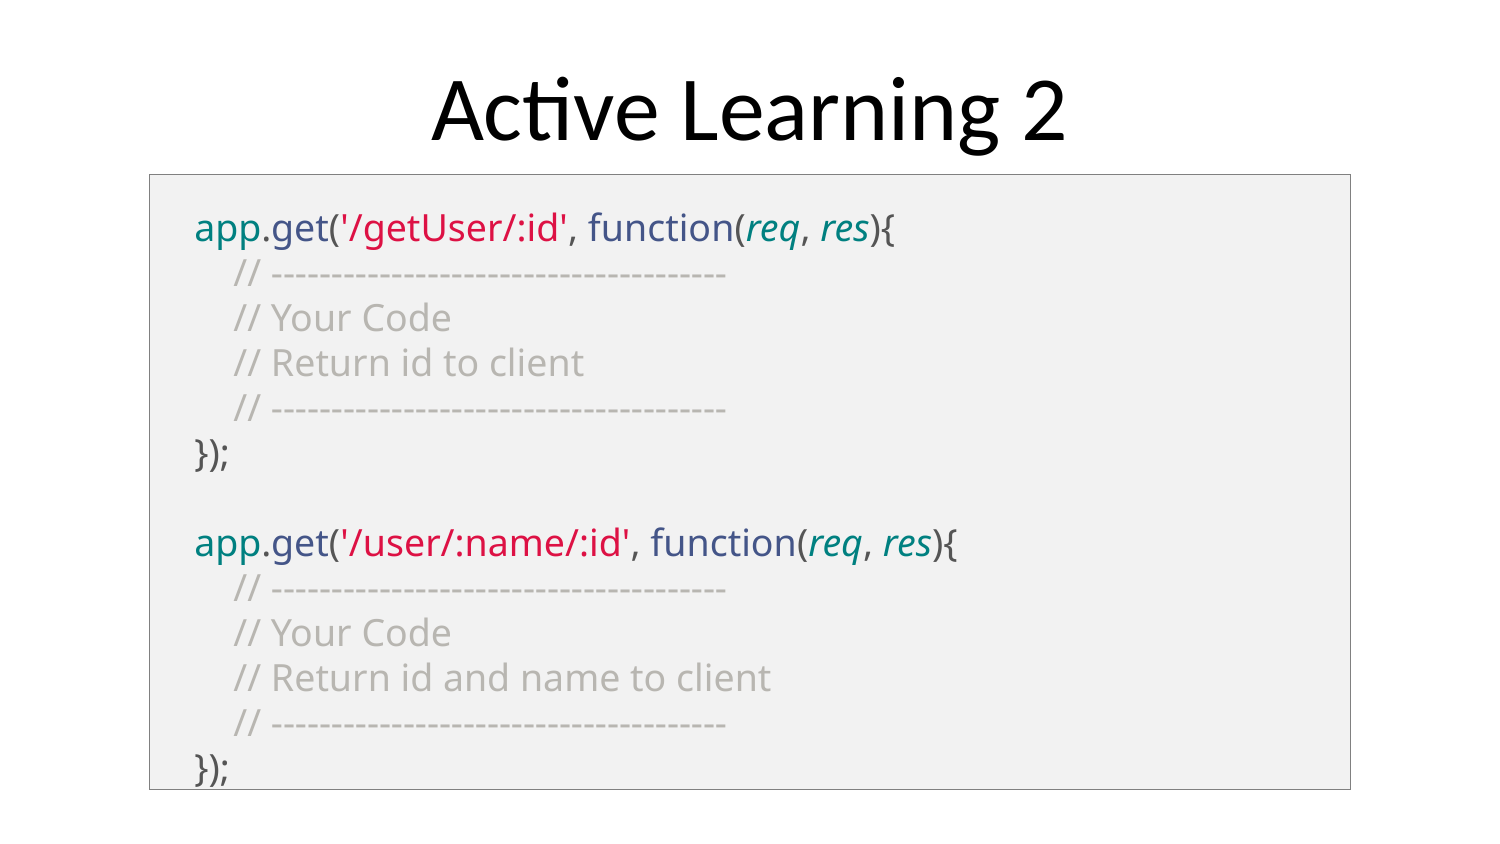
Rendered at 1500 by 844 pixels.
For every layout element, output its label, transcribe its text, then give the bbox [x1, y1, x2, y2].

text_box app.get('/getUser/:id', function(req, res){ // -------------------------------------- // Your Code // Return id to client // -------------------------------------- }); app.get('/user/:name/:id', function(req, res){ // -------------------------------------- // Your Code // Return id and name to client // -------------------------------------- }); [149, 174, 1351, 790]
title Active Learning 2 [75, 33, 1425, 175]
